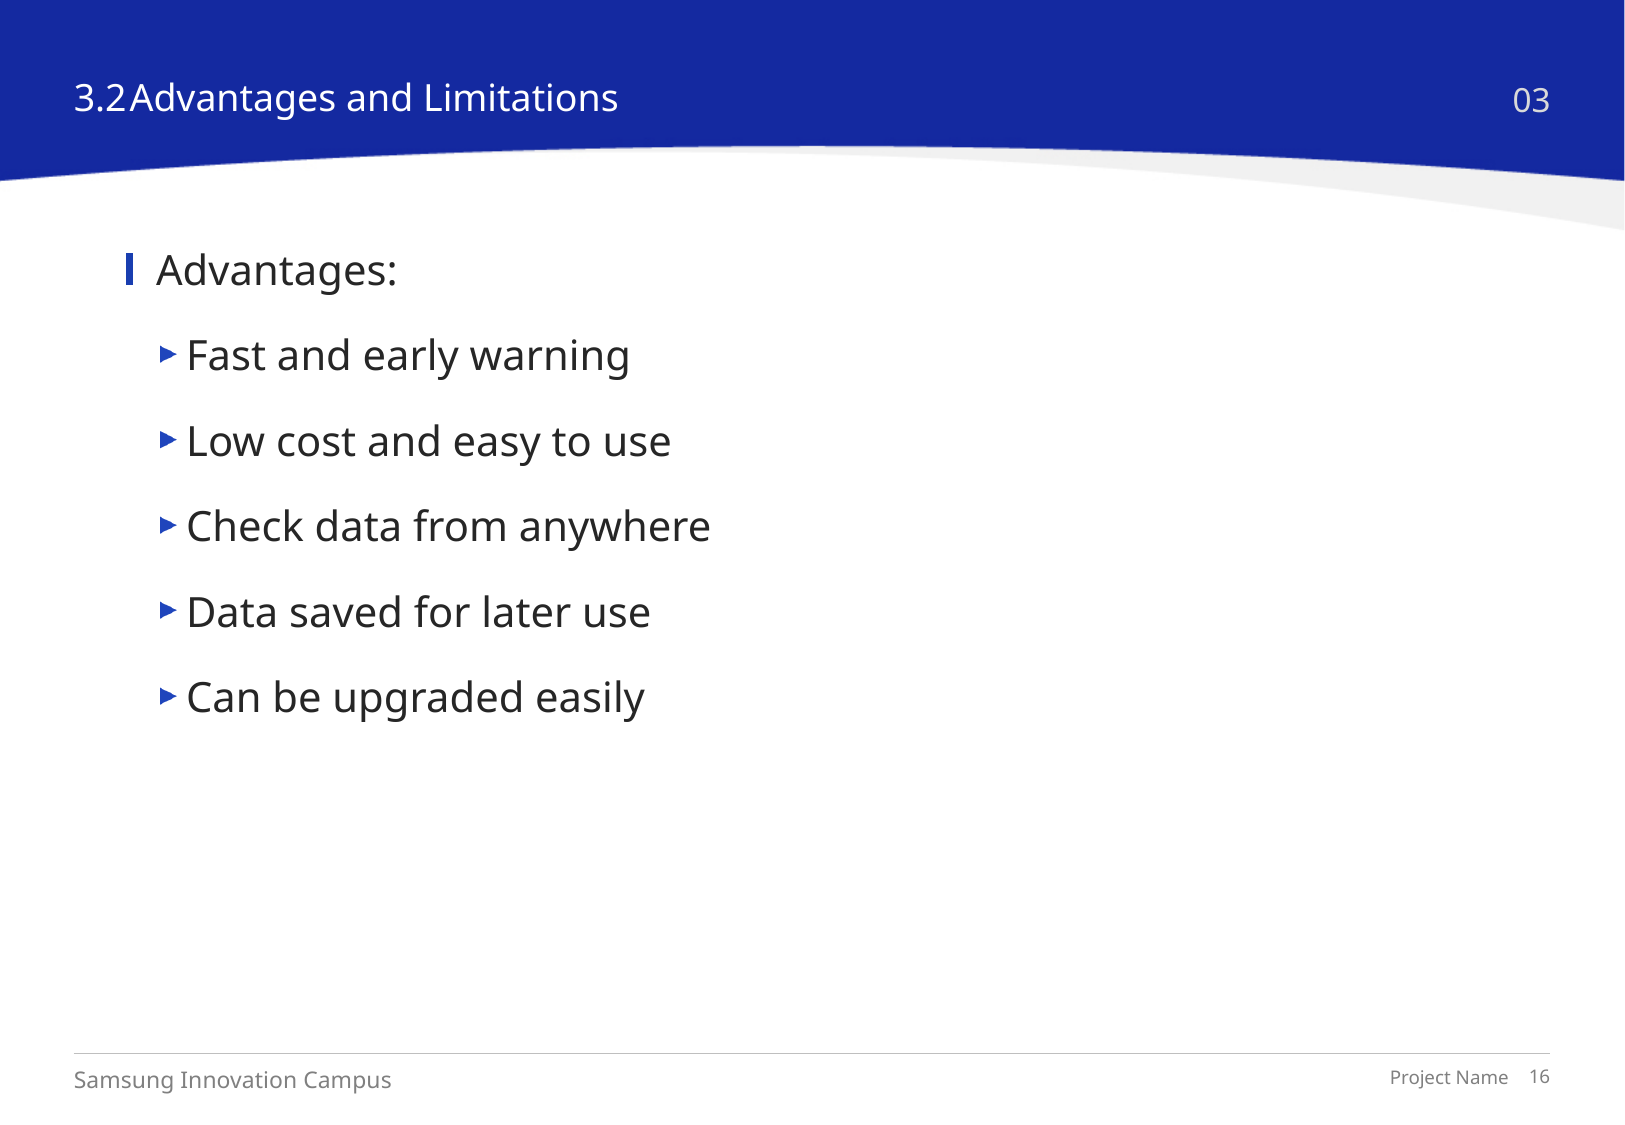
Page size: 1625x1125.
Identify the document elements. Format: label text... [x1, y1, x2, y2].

list Advantages: Fast and early warning Low cost and easy to use Check data from anywhere Data saved for later use Can be upgraded easily [126, 218, 990, 843]
list 3.2 [73, 73, 127, 120]
list Advantages and Limitations [129, 73, 1252, 120]
picture [0, 0, 1625, 1125]
list 03 [1494, 78, 1551, 120]
